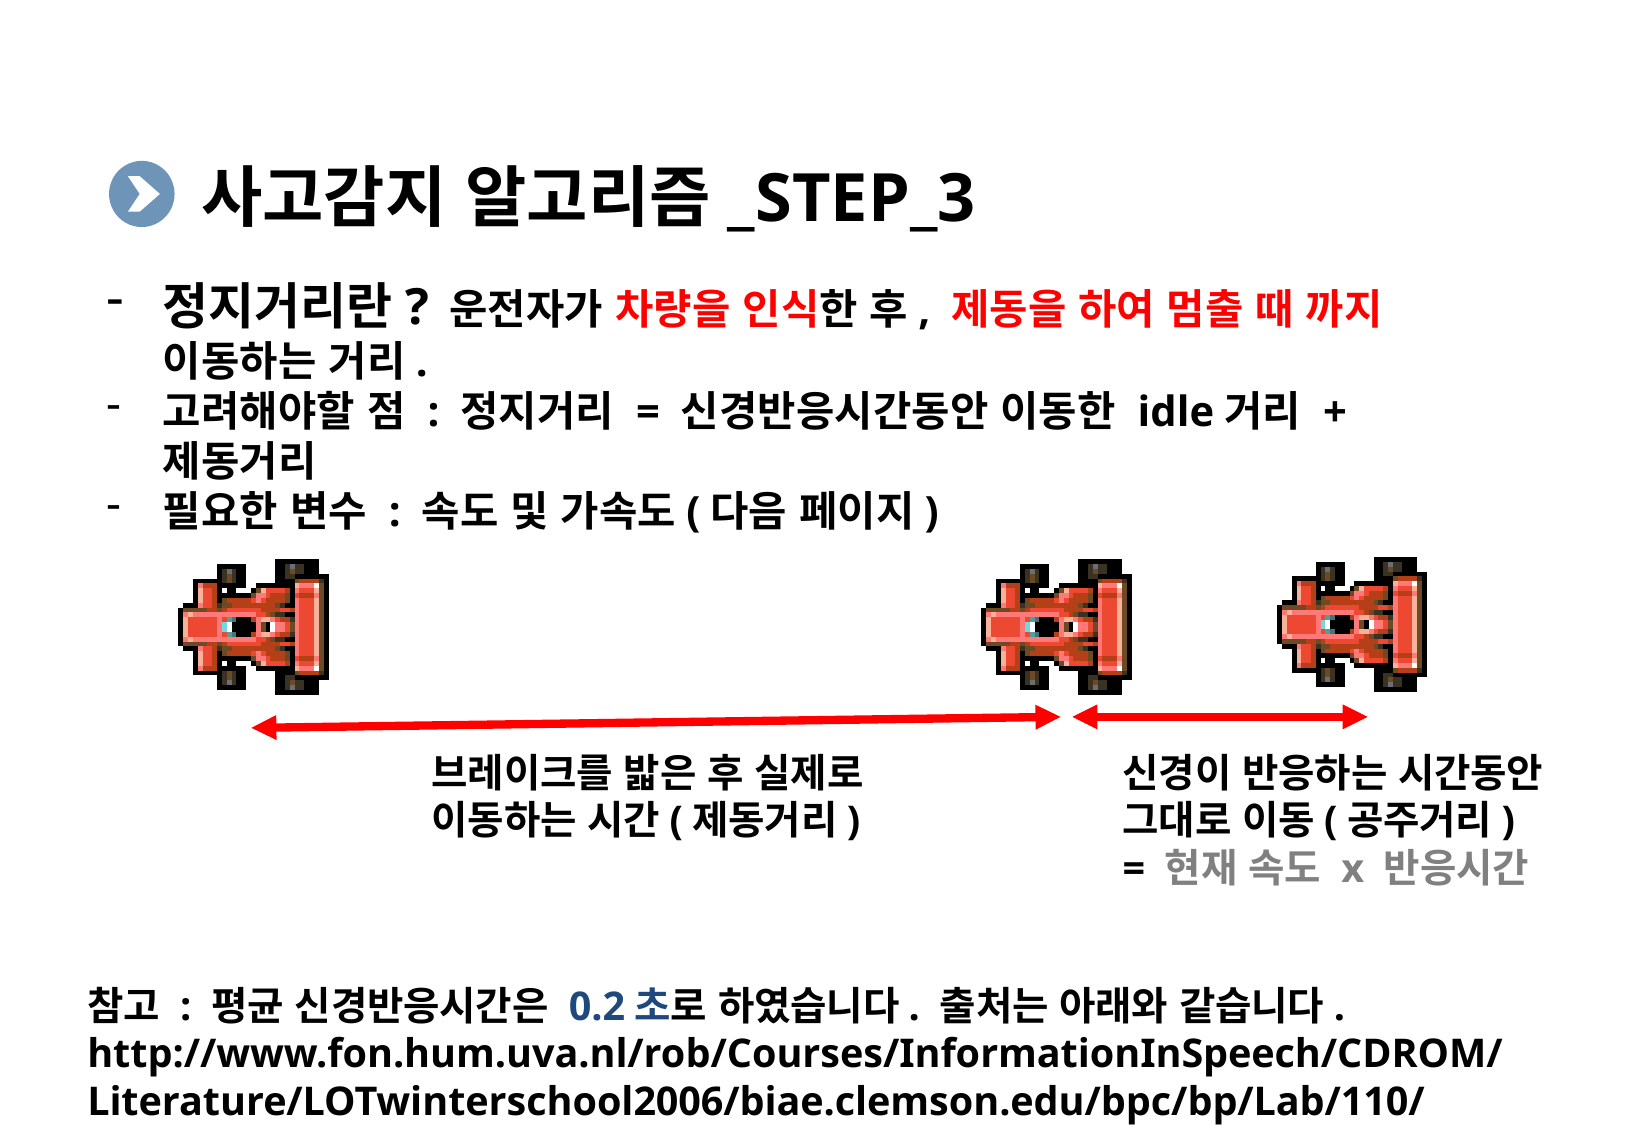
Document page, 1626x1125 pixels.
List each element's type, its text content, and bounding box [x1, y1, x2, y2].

picture [174, 550, 329, 705]
picture [1272, 547, 1427, 702]
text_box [108, 160, 175, 228]
text_box 사고감지 알고리즘_STEP_3 [186, 147, 1262, 243]
text_box 참고 : 평균 신경반응시간은 0.2초로 하였습니다. 출처는 아래와 같습니다. http://www.fon.hum.uva.nl/rob/Courses/InformationInSpeech/CDROM/Literature/LOTwinterschool2006/biae.clemson.edu/bpc/bp/Lab/110/reaction.htm#Arousal [72, 973, 1561, 1125]
text_box 신경이 반응하는 시간동안 그대로 이동(공주거리) = 현재 속도 x 반응시간 [1107, 740, 1561, 898]
text_box 정지거리란? 운전자가 차량을 인식한 후, 제동을 하여 멈출 때 까지 이동하는 거리. 고려해야할 점 : 정지거리 = 신경반응시간동안 이동한 idle거리 + 제동거리 필요한 변수 : 속도 및 가속도(다음 페이지) [91, 267, 1522, 542]
picture [977, 550, 1132, 705]
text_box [251, 716, 1061, 729]
text_box 브레이크를 밟은 후 실제로 이동하는 시간(제동거리) [416, 740, 919, 851]
